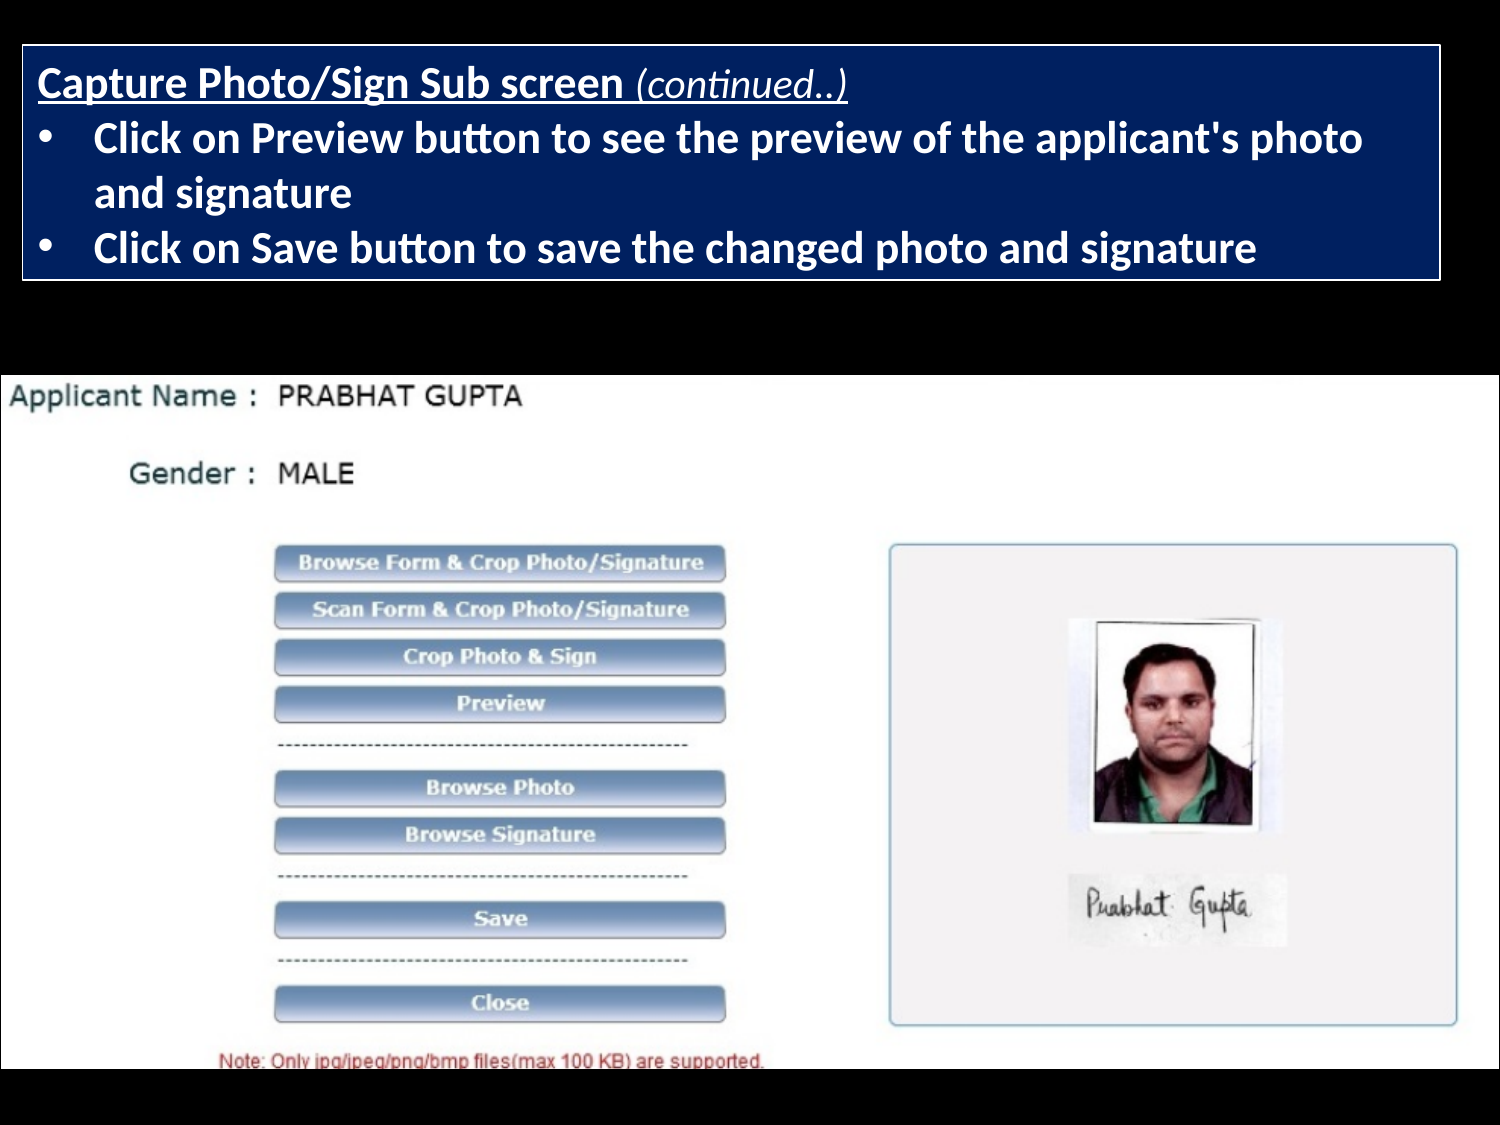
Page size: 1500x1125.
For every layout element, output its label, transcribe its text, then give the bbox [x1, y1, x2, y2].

text_box Capture Photo/Sign Sub screen (continued..) Click on Preview button to see the preview of the applicant's photo and signature Click on Save button to save the changed photo and signature [22, 45, 1441, 280]
picture [0, 374, 1500, 1070]
